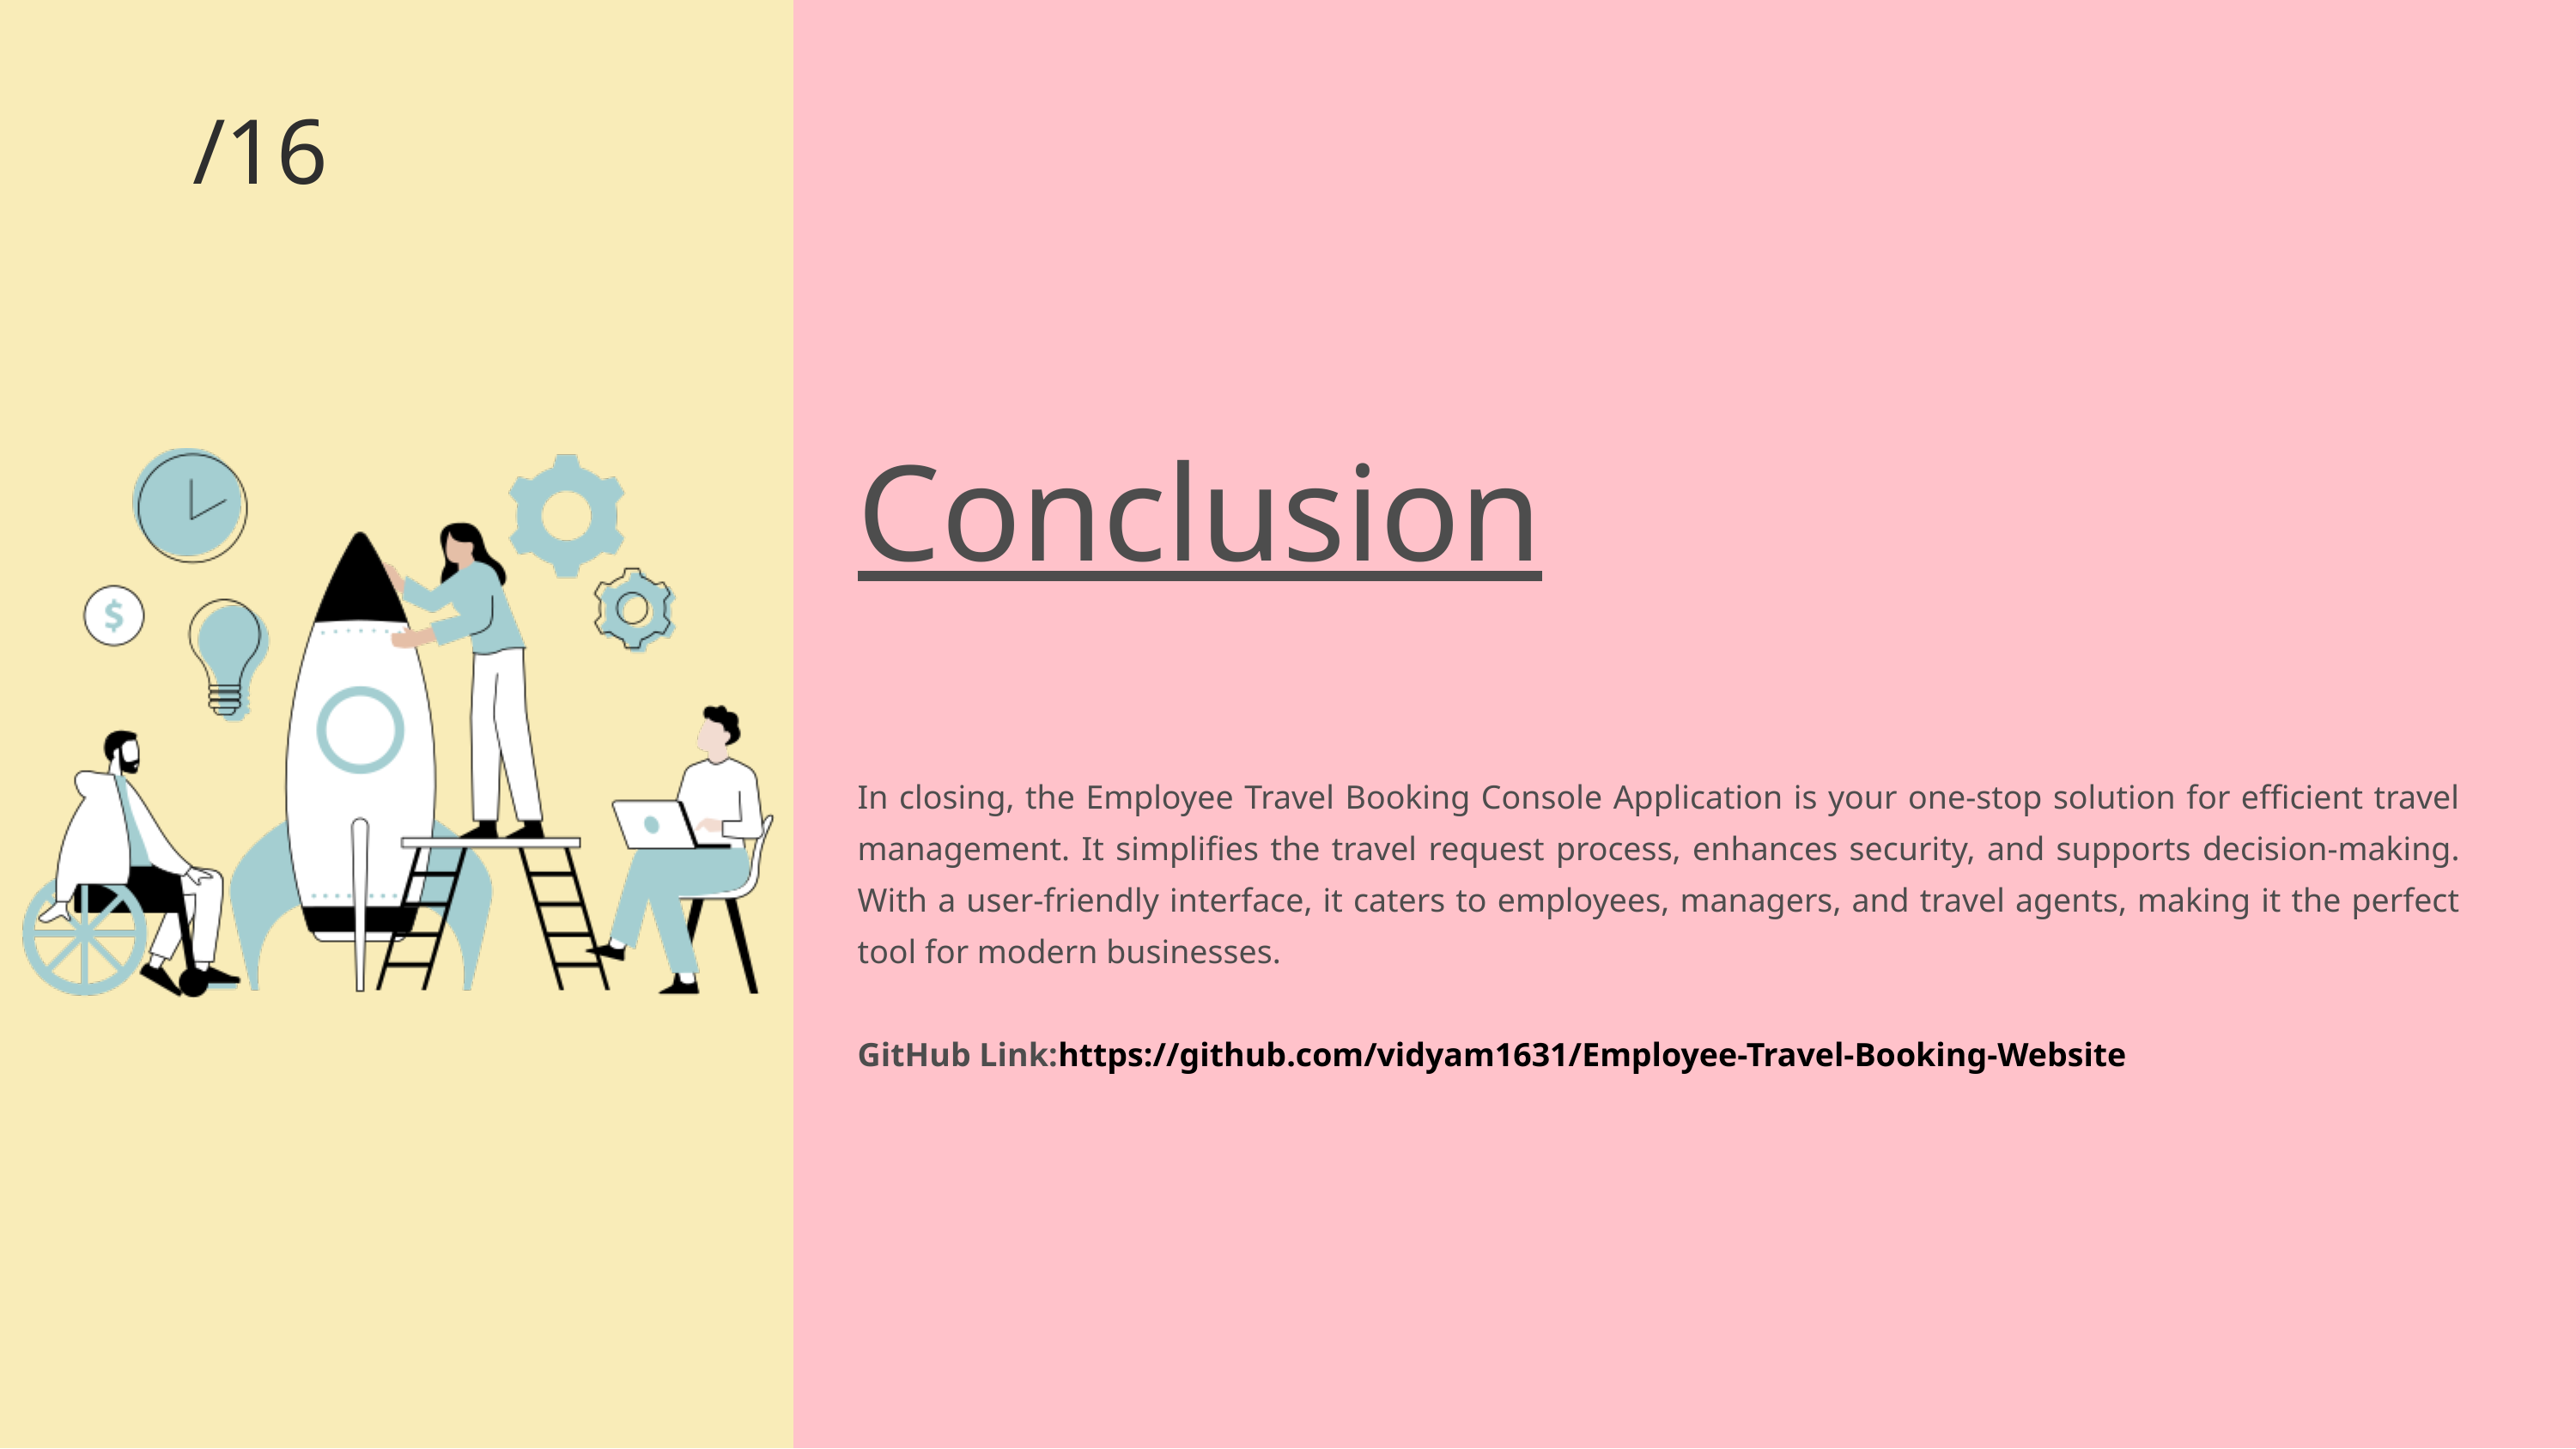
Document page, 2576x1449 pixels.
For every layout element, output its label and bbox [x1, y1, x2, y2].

text_box [793, 0, 2576, 1449]
text_box [0, 0, 790, 1449]
